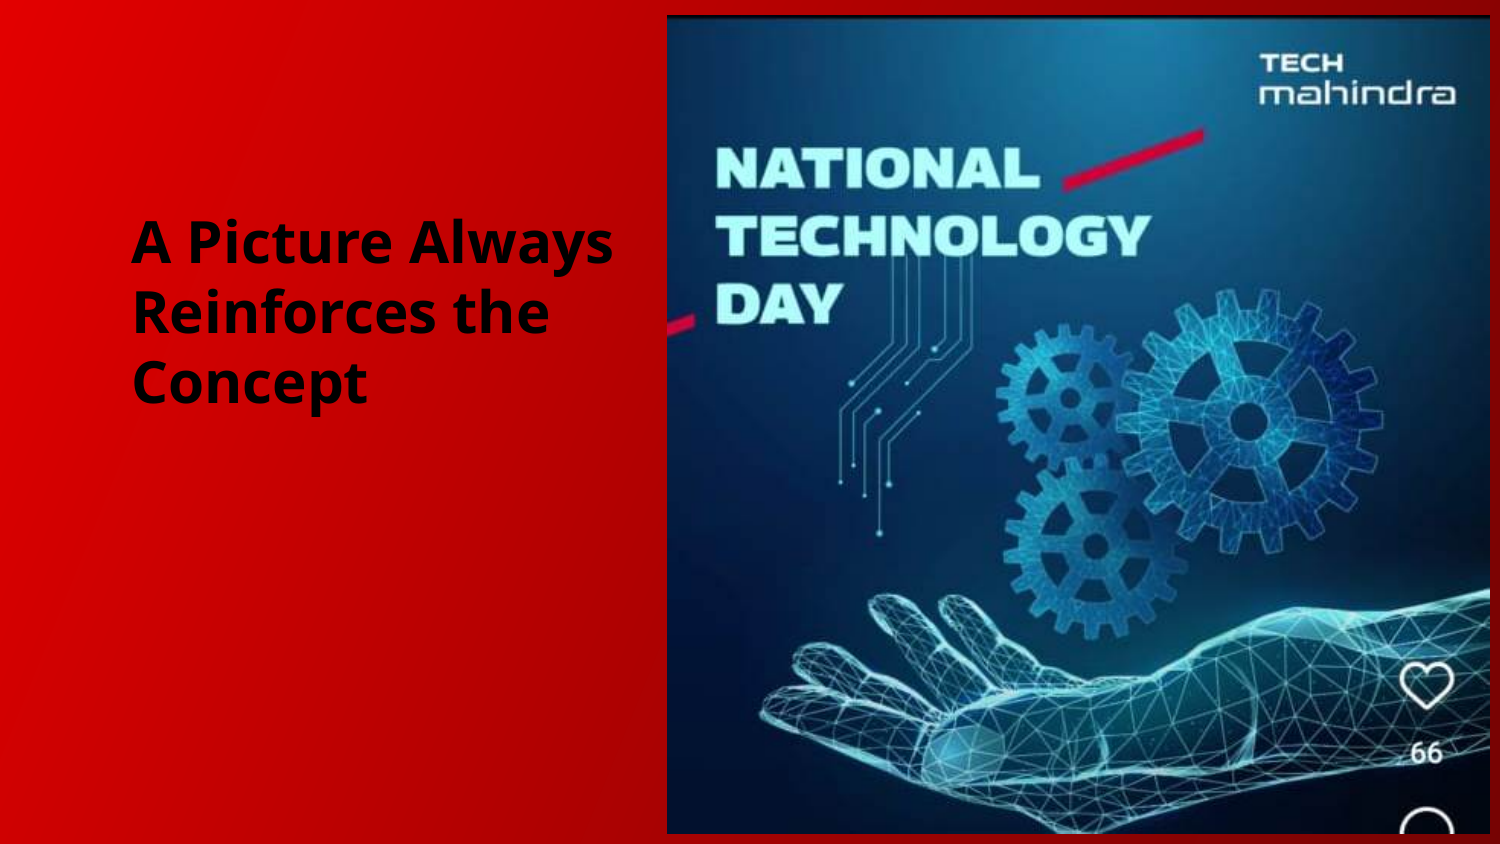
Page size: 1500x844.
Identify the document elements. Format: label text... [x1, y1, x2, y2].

picture [666, 14, 1490, 834]
title A Picture Always Reinforces the Concept [116, 190, 661, 416]
